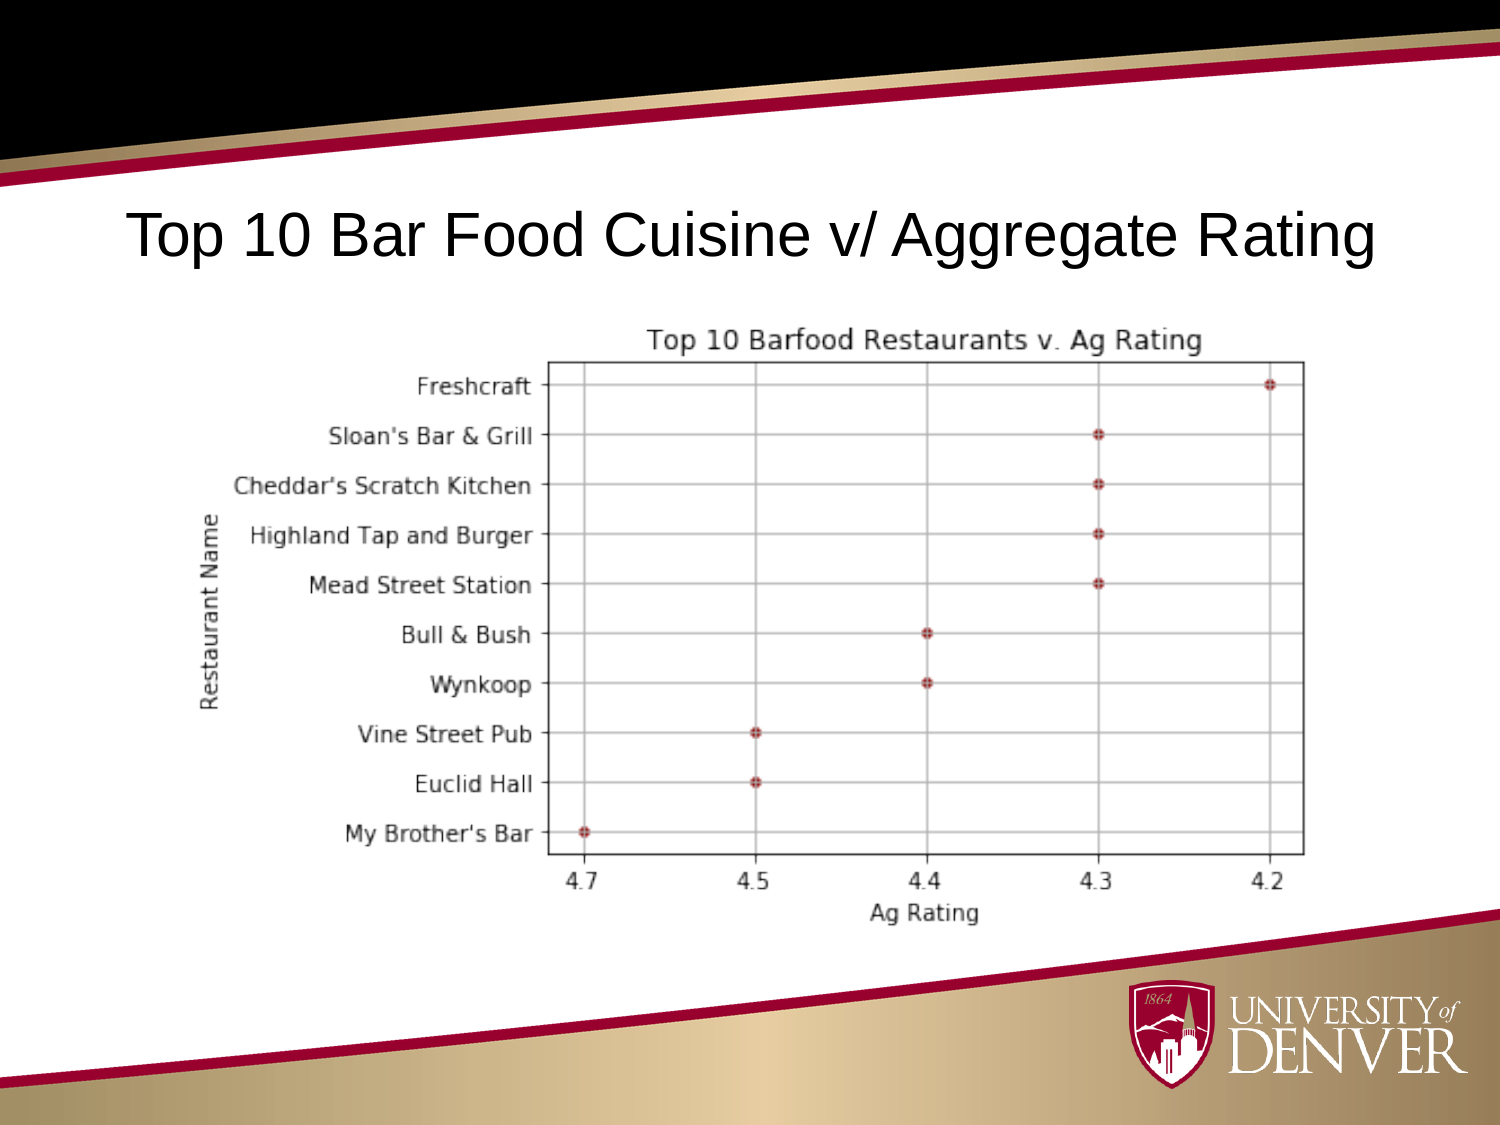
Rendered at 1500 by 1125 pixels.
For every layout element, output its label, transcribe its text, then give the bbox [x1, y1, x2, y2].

picture [0, 0, 1500, 1125]
text_box Top 10 Bar Food Cuisine v/ Aggregate Rating [110, 179, 1483, 288]
